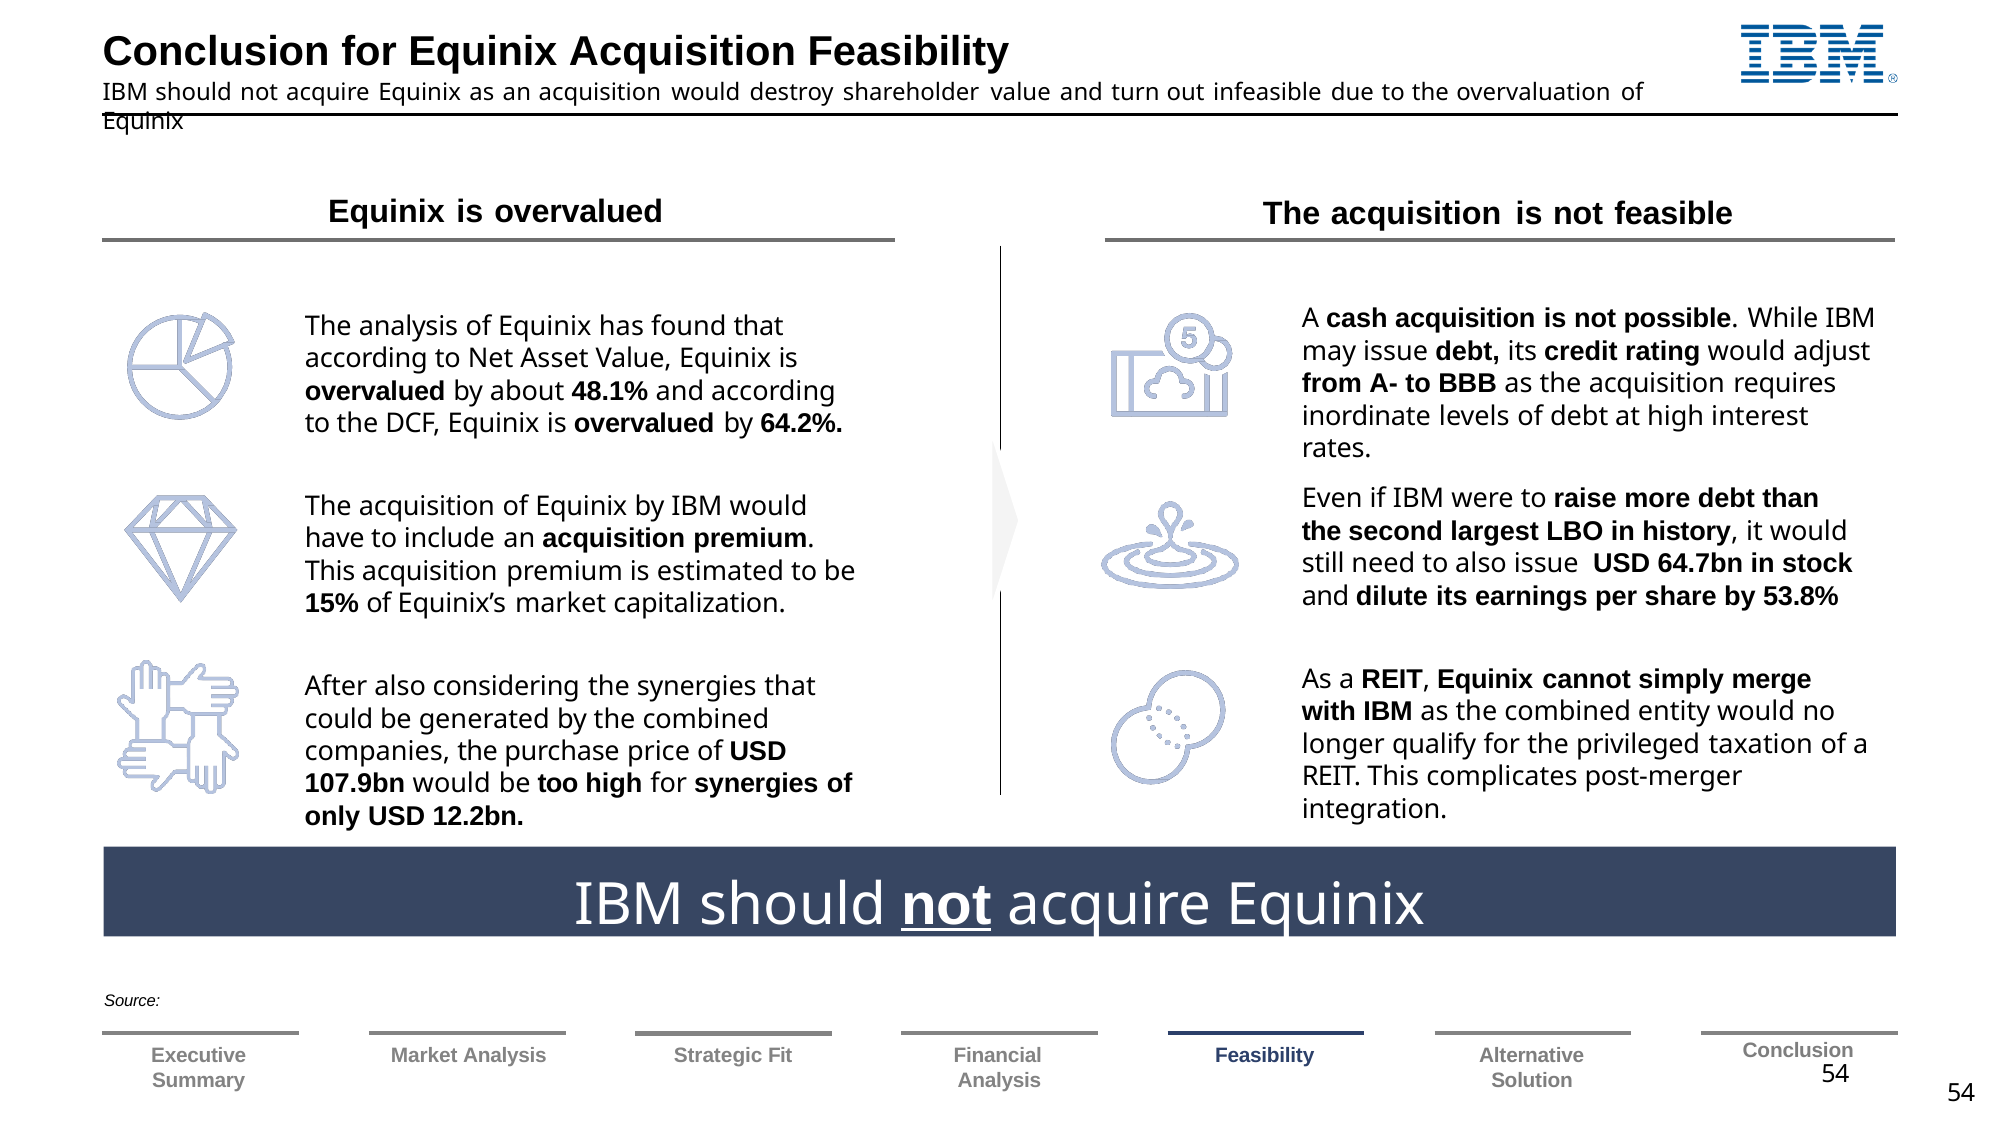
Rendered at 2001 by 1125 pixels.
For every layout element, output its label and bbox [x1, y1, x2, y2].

title [100, 18, 1717, 212]
text_box [1299, 659, 1872, 824]
text_box [388, 1039, 552, 1067]
text_box [1299, 298, 1878, 464]
picture [1101, 501, 1239, 589]
text_box [126, 312, 235, 420]
text_box [1212, 1039, 1321, 1067]
text_box [1110, 669, 1226, 785]
text_box [1110, 312, 1233, 417]
text_box [149, 1039, 252, 1092]
text_box [1740, 1039, 1859, 1088]
text_box [951, 1039, 1048, 1092]
text_box [102, 987, 163, 1010]
text_box [302, 666, 864, 831]
text_box [1477, 1039, 1589, 1092]
text_box [302, 486, 861, 619]
text_box [1945, 1075, 1977, 1107]
picture [117, 660, 239, 795]
text_box [1260, 189, 1740, 231]
text_box [326, 187, 672, 229]
text_box [302, 306, 855, 439]
text_box [671, 1039, 796, 1067]
text_box [1299, 478, 1862, 611]
text_box [103, 846, 1896, 937]
text_box [124, 495, 238, 603]
text_box [987, 245, 1024, 796]
picture [1740, 24, 1898, 83]
